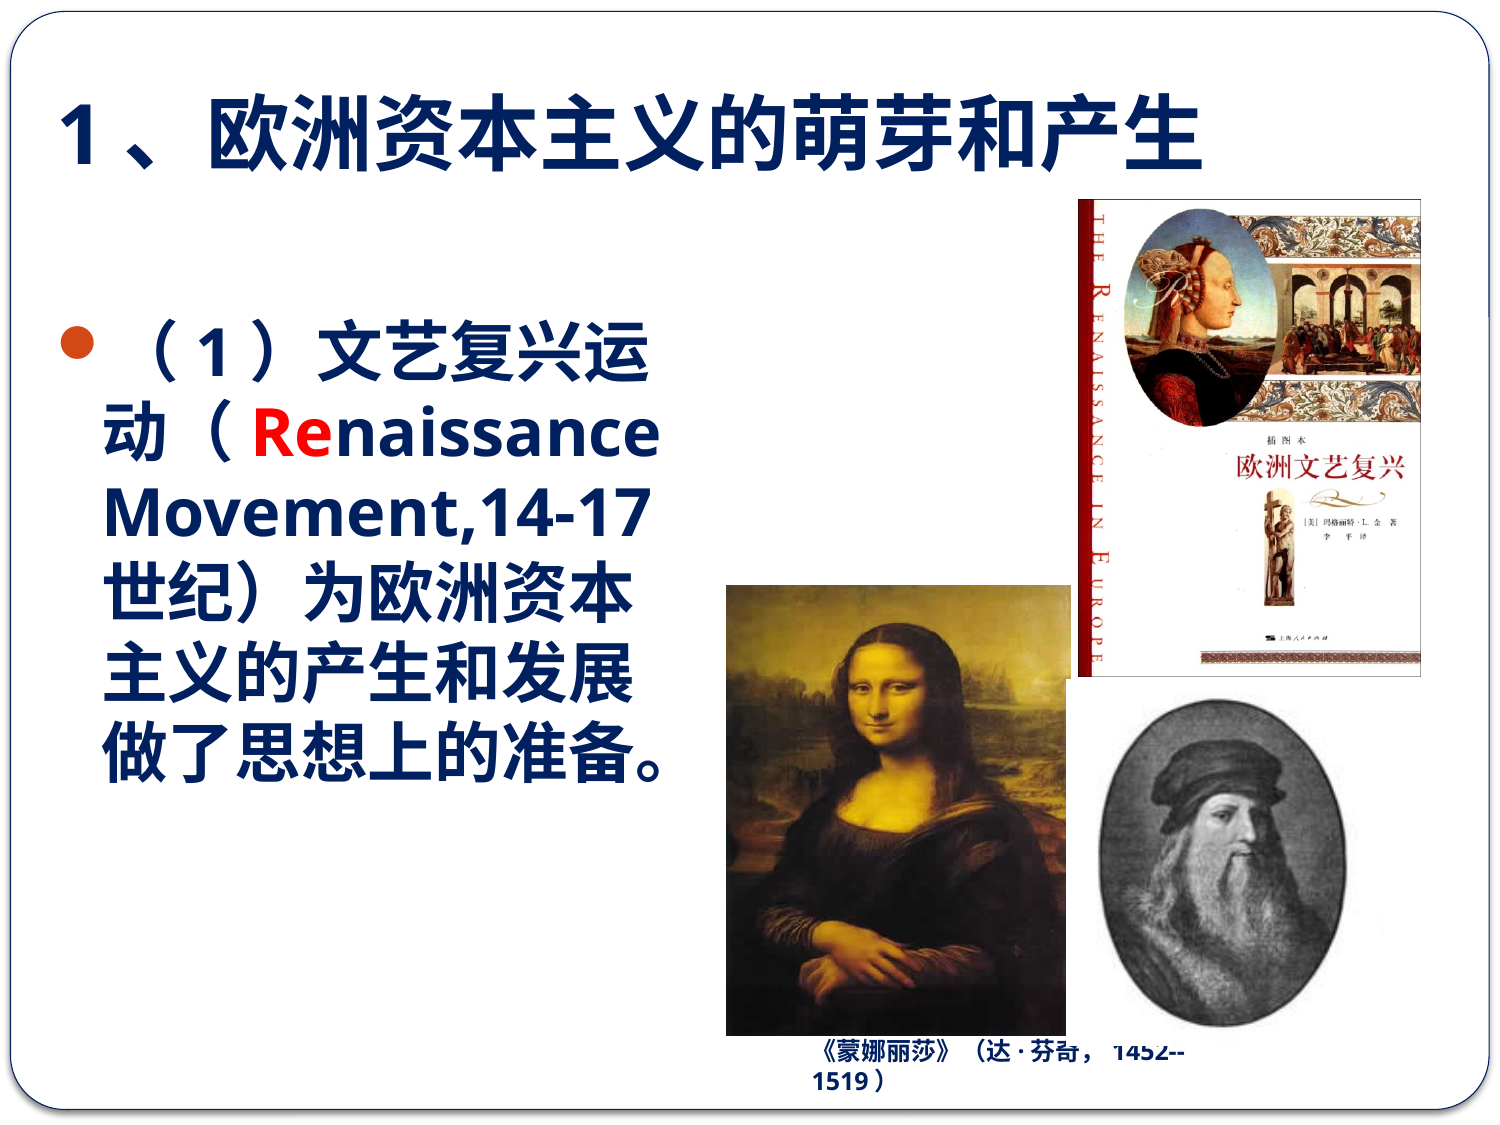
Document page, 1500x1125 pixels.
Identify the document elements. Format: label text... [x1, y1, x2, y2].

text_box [726, 198, 1421, 1089]
list （1）文艺复兴运动（Renaissance Movement,14-17世纪）为欧洲资本主义的产生和发展做了思想上的准备。 [41, 302, 715, 1012]
text_box 1、欧洲资本主义的萌芽和产生 [41, 30, 1447, 231]
